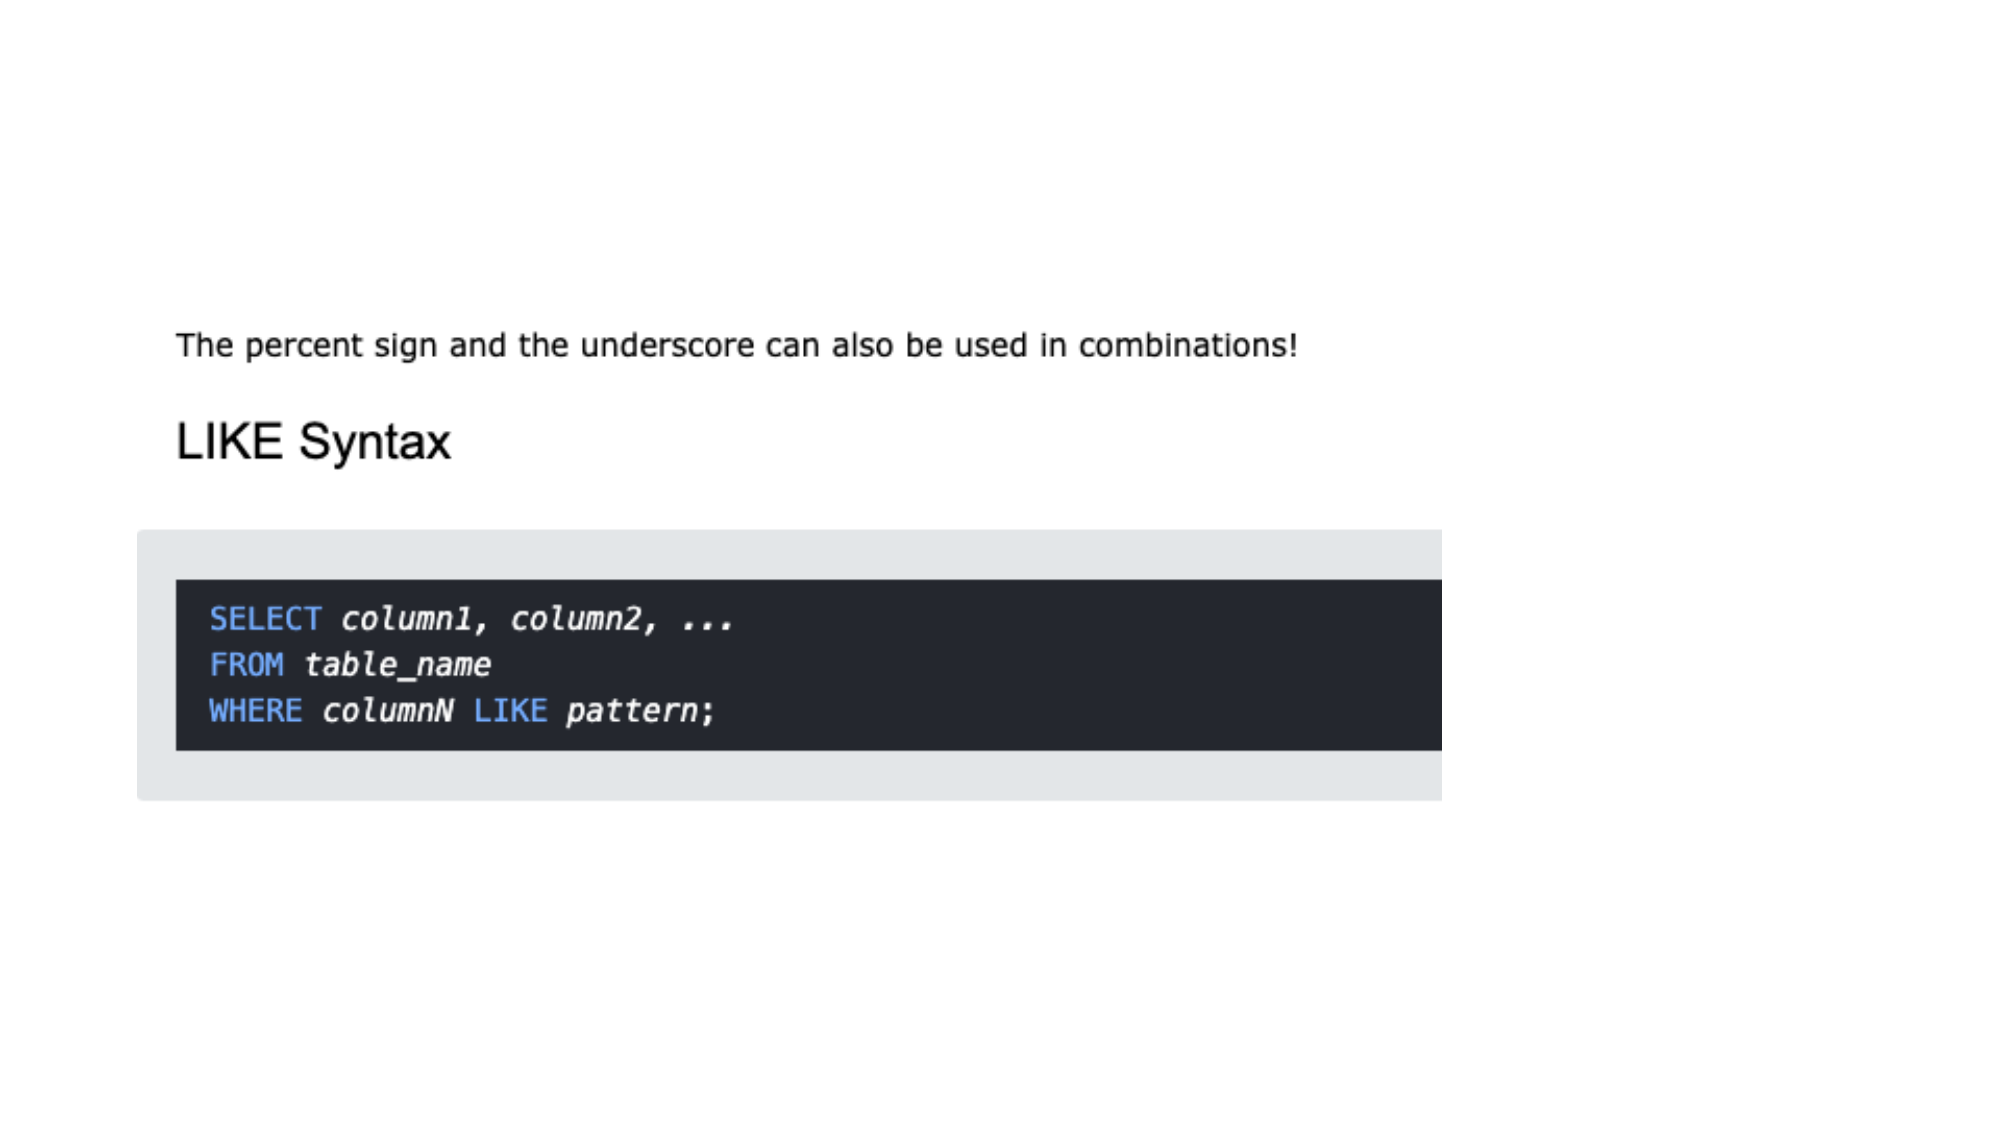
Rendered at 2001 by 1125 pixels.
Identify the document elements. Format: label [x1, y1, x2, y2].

list [137, 309, 1442, 816]
